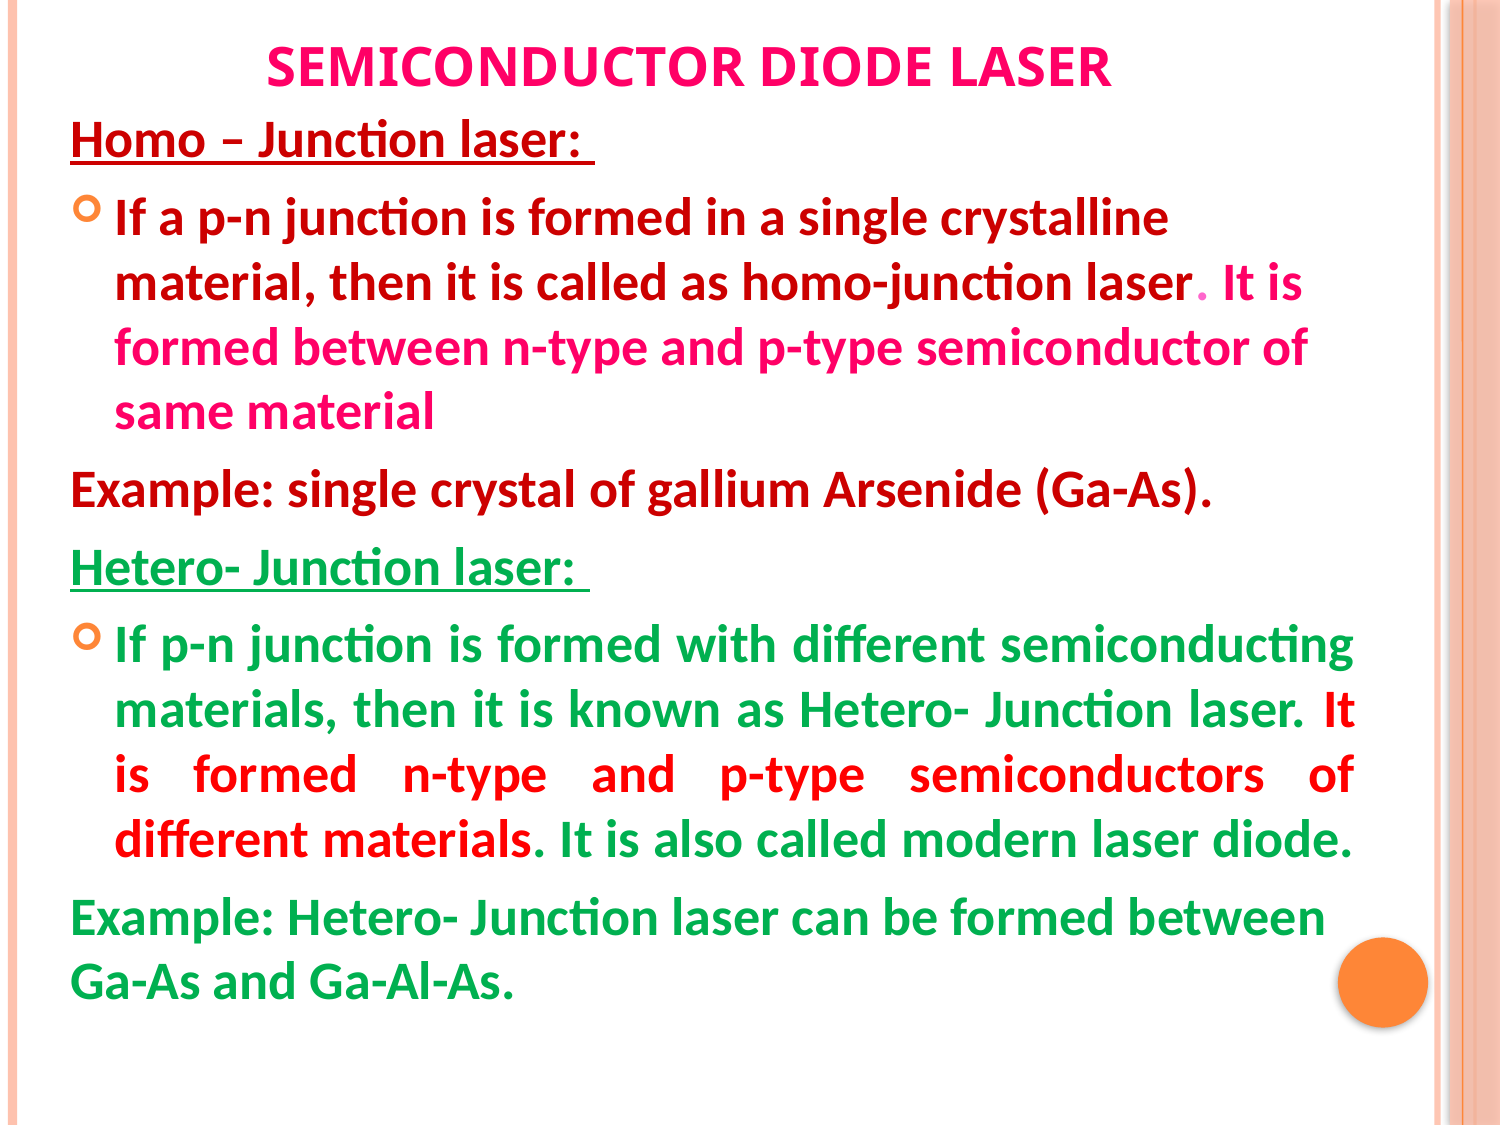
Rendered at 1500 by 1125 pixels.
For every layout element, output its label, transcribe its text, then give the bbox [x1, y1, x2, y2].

list Homo – Junction laser: If a p-n junction is formed in a single crystalline material, then it is called as homo-junction laser. It is formed between n-type and p-type semiconductor of same material Example: single crystal of gallium Arsenide (Ga-As). Hetero- Junction laser: If p-n junction is formed with different semiconducting materials, then it is known as Hetero- Junction laser. It is formed n-type and p-type semiconductors of different materials. It is also called modern laser diode. Example: Hetero- Junction laser can be formed between Ga-As and Ga-Al-As. [55, 96, 1372, 1029]
title Semiconductor diode laser [77, 24, 1302, 96]
